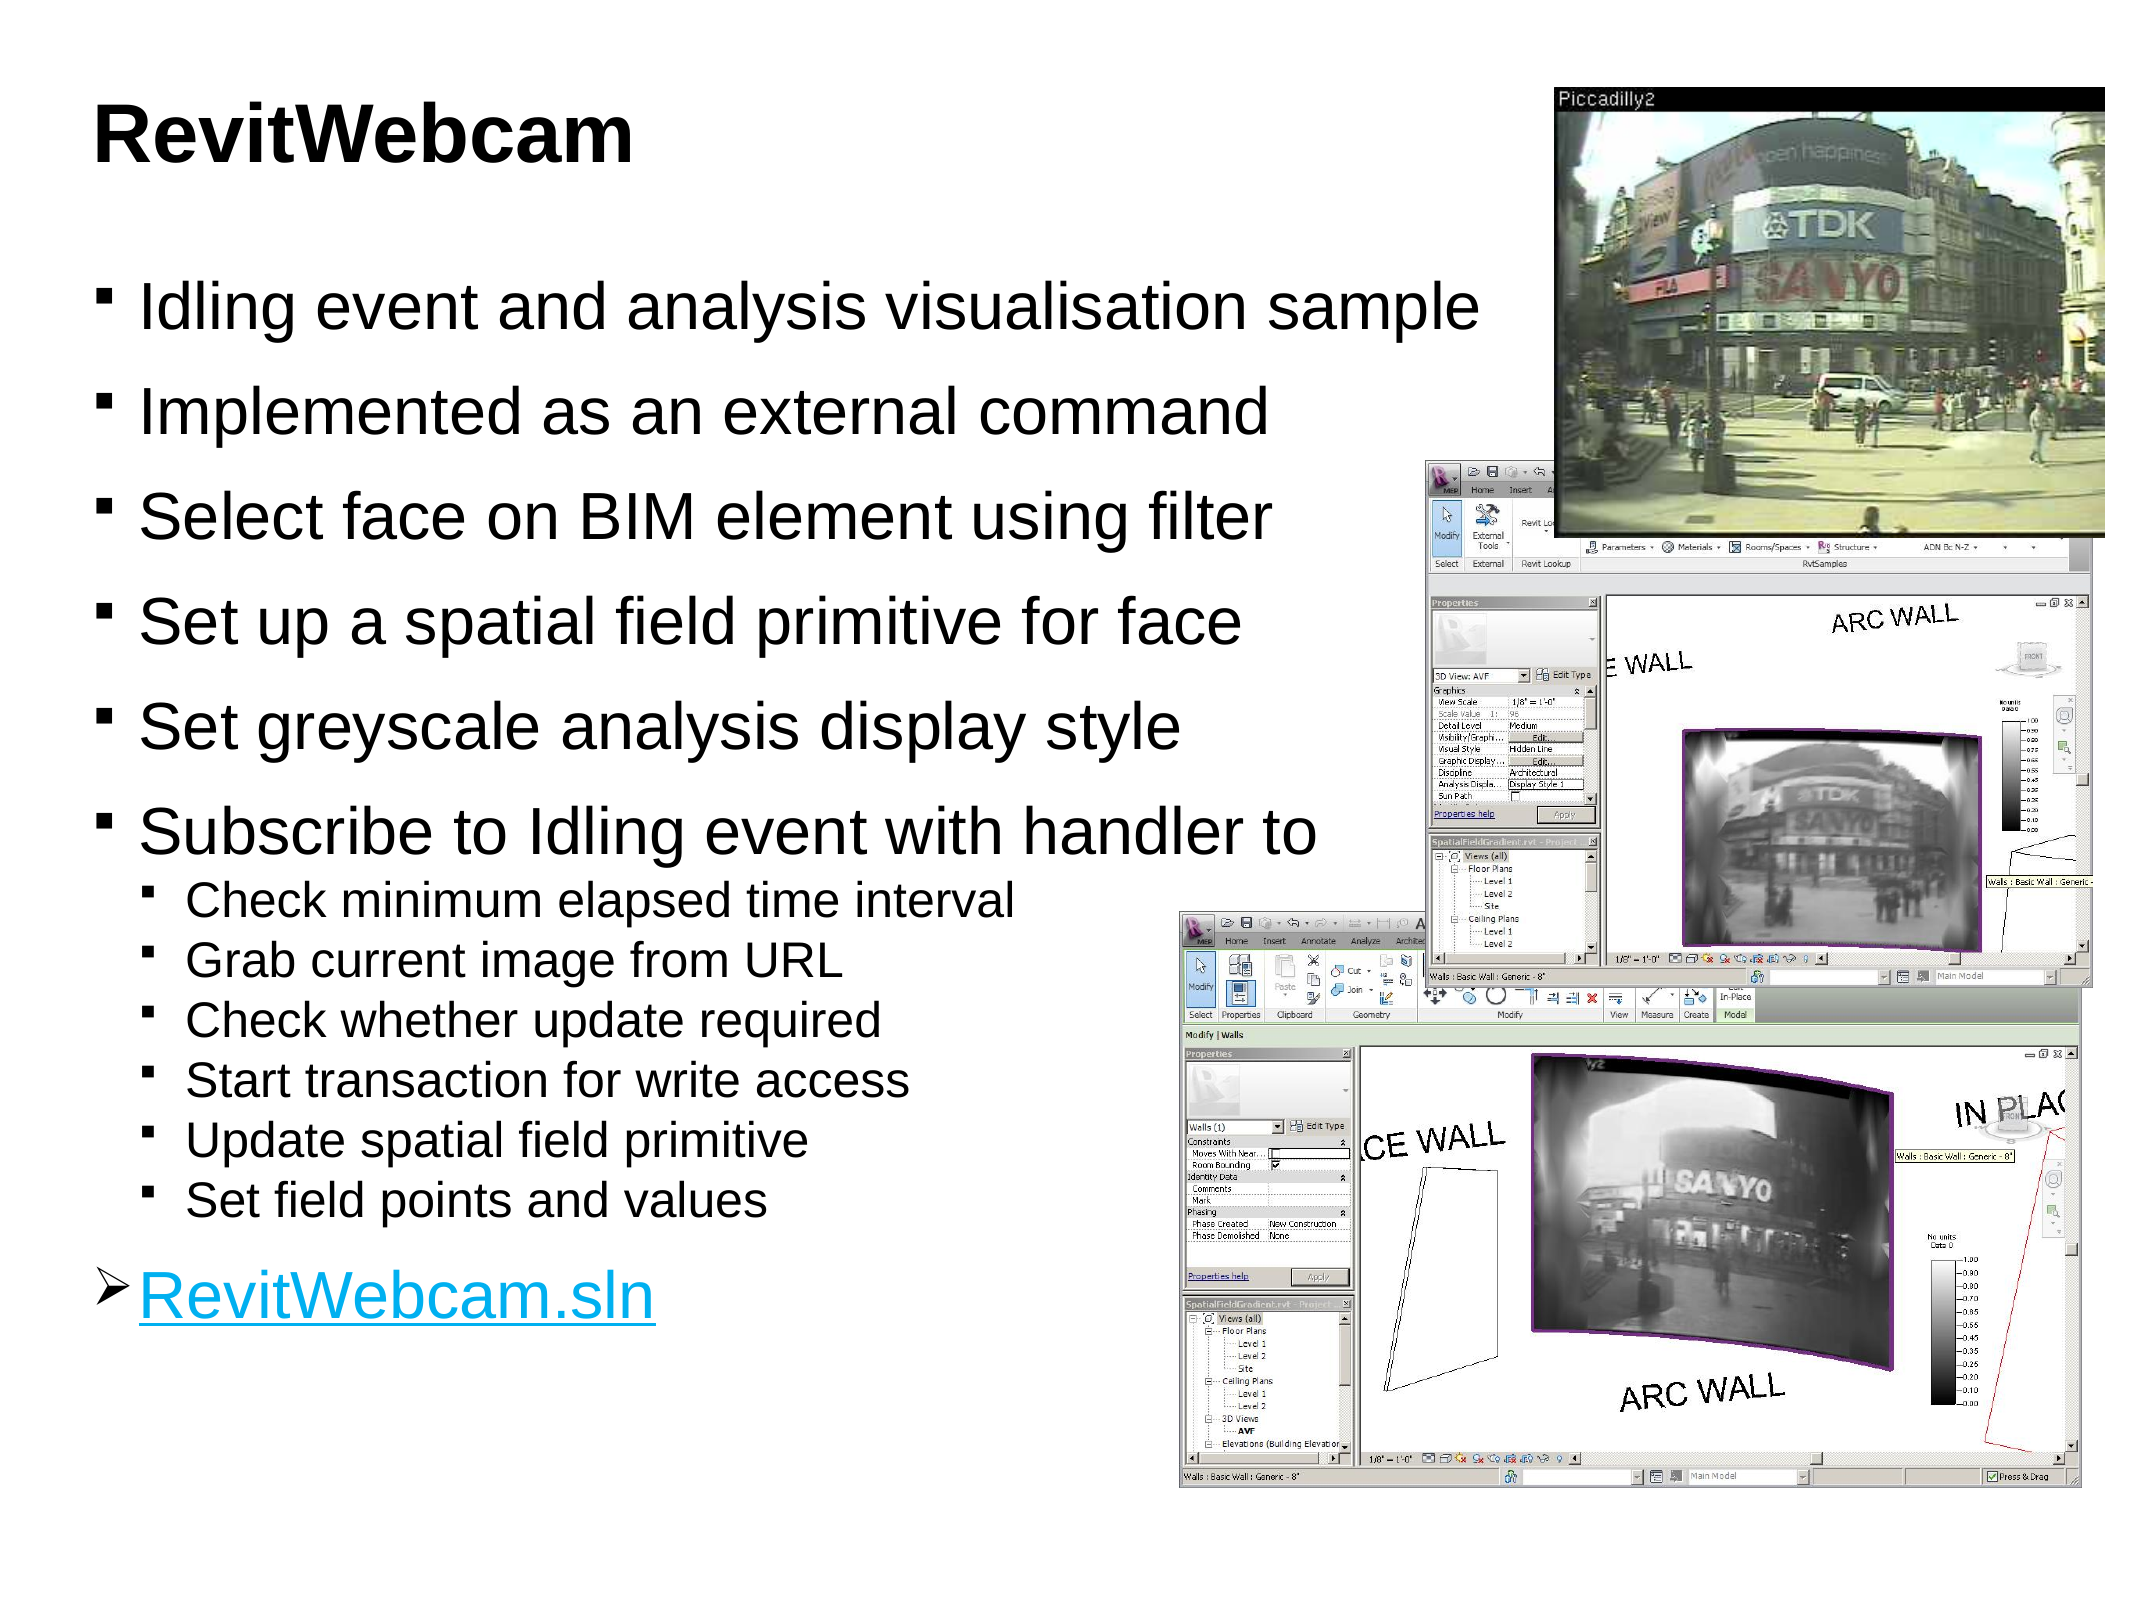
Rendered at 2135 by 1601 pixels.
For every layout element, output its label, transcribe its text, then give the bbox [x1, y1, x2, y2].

picture [1179, 87, 2105, 1488]
list Idling event and analysis visualisation sample Implemented as an external command Select face on BIM element using filter Set up a spatial field primitive for face Set greyscale analysis display style Subscribe to Idling event with handler to Check minimum elapsed time interval Grab current image from URL Check whether update required Start transaction for write access Update spatial field primitive Set field points and values RevitWebcam.sln [91, 262, 1543, 1439]
title RevitWebcam [91, 12, 788, 246]
